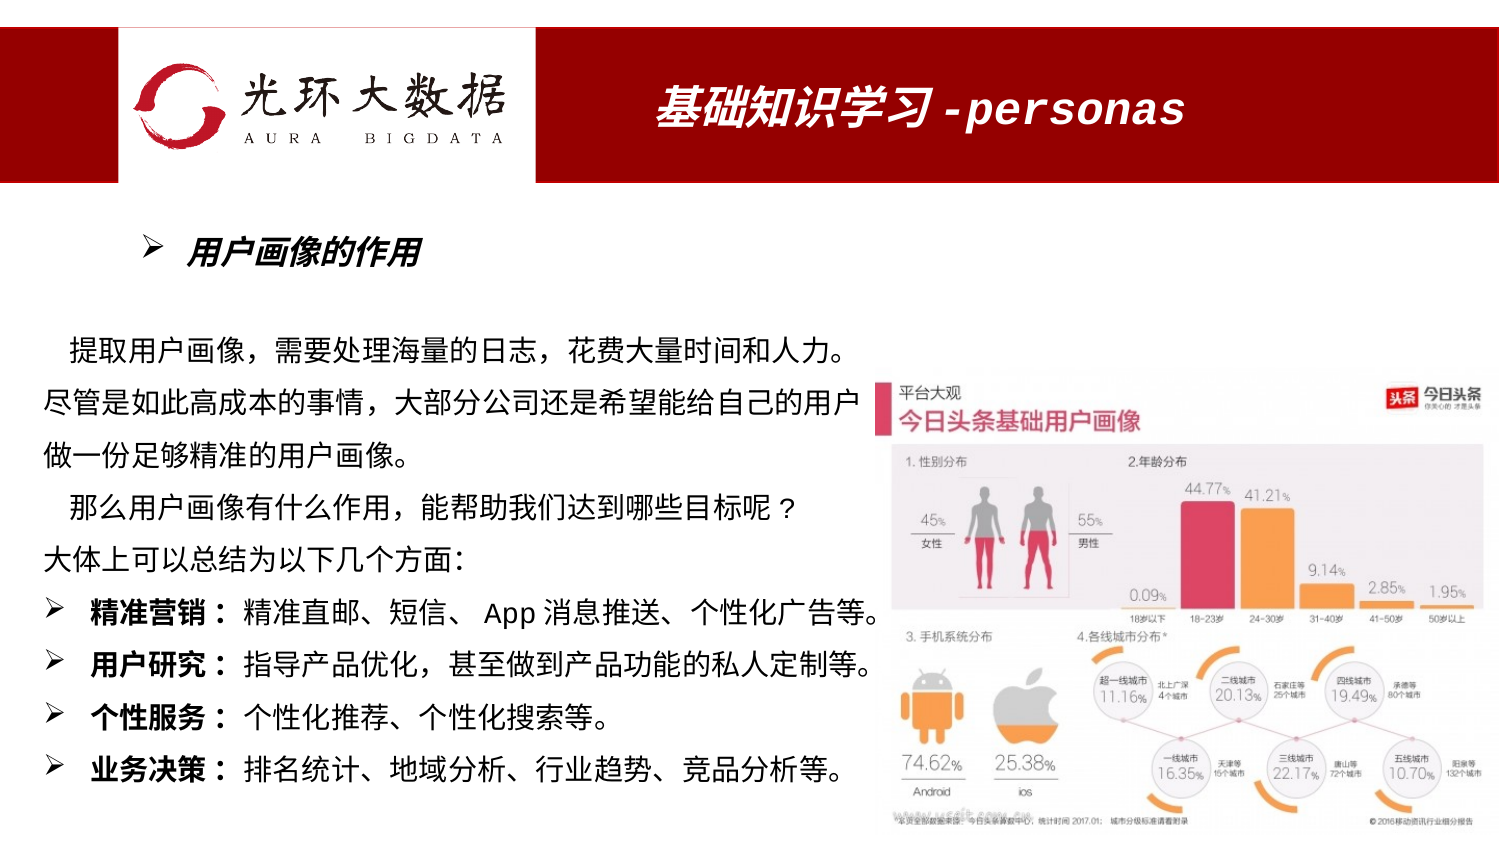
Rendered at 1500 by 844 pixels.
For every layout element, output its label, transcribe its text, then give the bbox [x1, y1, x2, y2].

picture [875, 367, 1499, 835]
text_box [0, 27, 1499, 186]
text_box 用户画像的作用 [125, 223, 989, 279]
text_box 提取用户画像，需要处理海量的日志，花费大量时间和人力。 尽管是如此高成本的事情，大部分公司还是希望能给自己的用户 做一份足够精准的用户画像。 那么用户画像有什么作用，能帮助我们达到哪些目标呢? 大体上可以总结为以下几个方面： 精准营销 ：精准直邮、短信、App消息推送、个性化广告等。 用户研究 ：指导产品优化，甚至做到产品功能的私人定制等。 个性服务 ：个性化推荐、个性化搜索等。 业务决策 ：排名统计、地域分析、行业趋势、竞品分析等。 [28, 307, 1277, 794]
